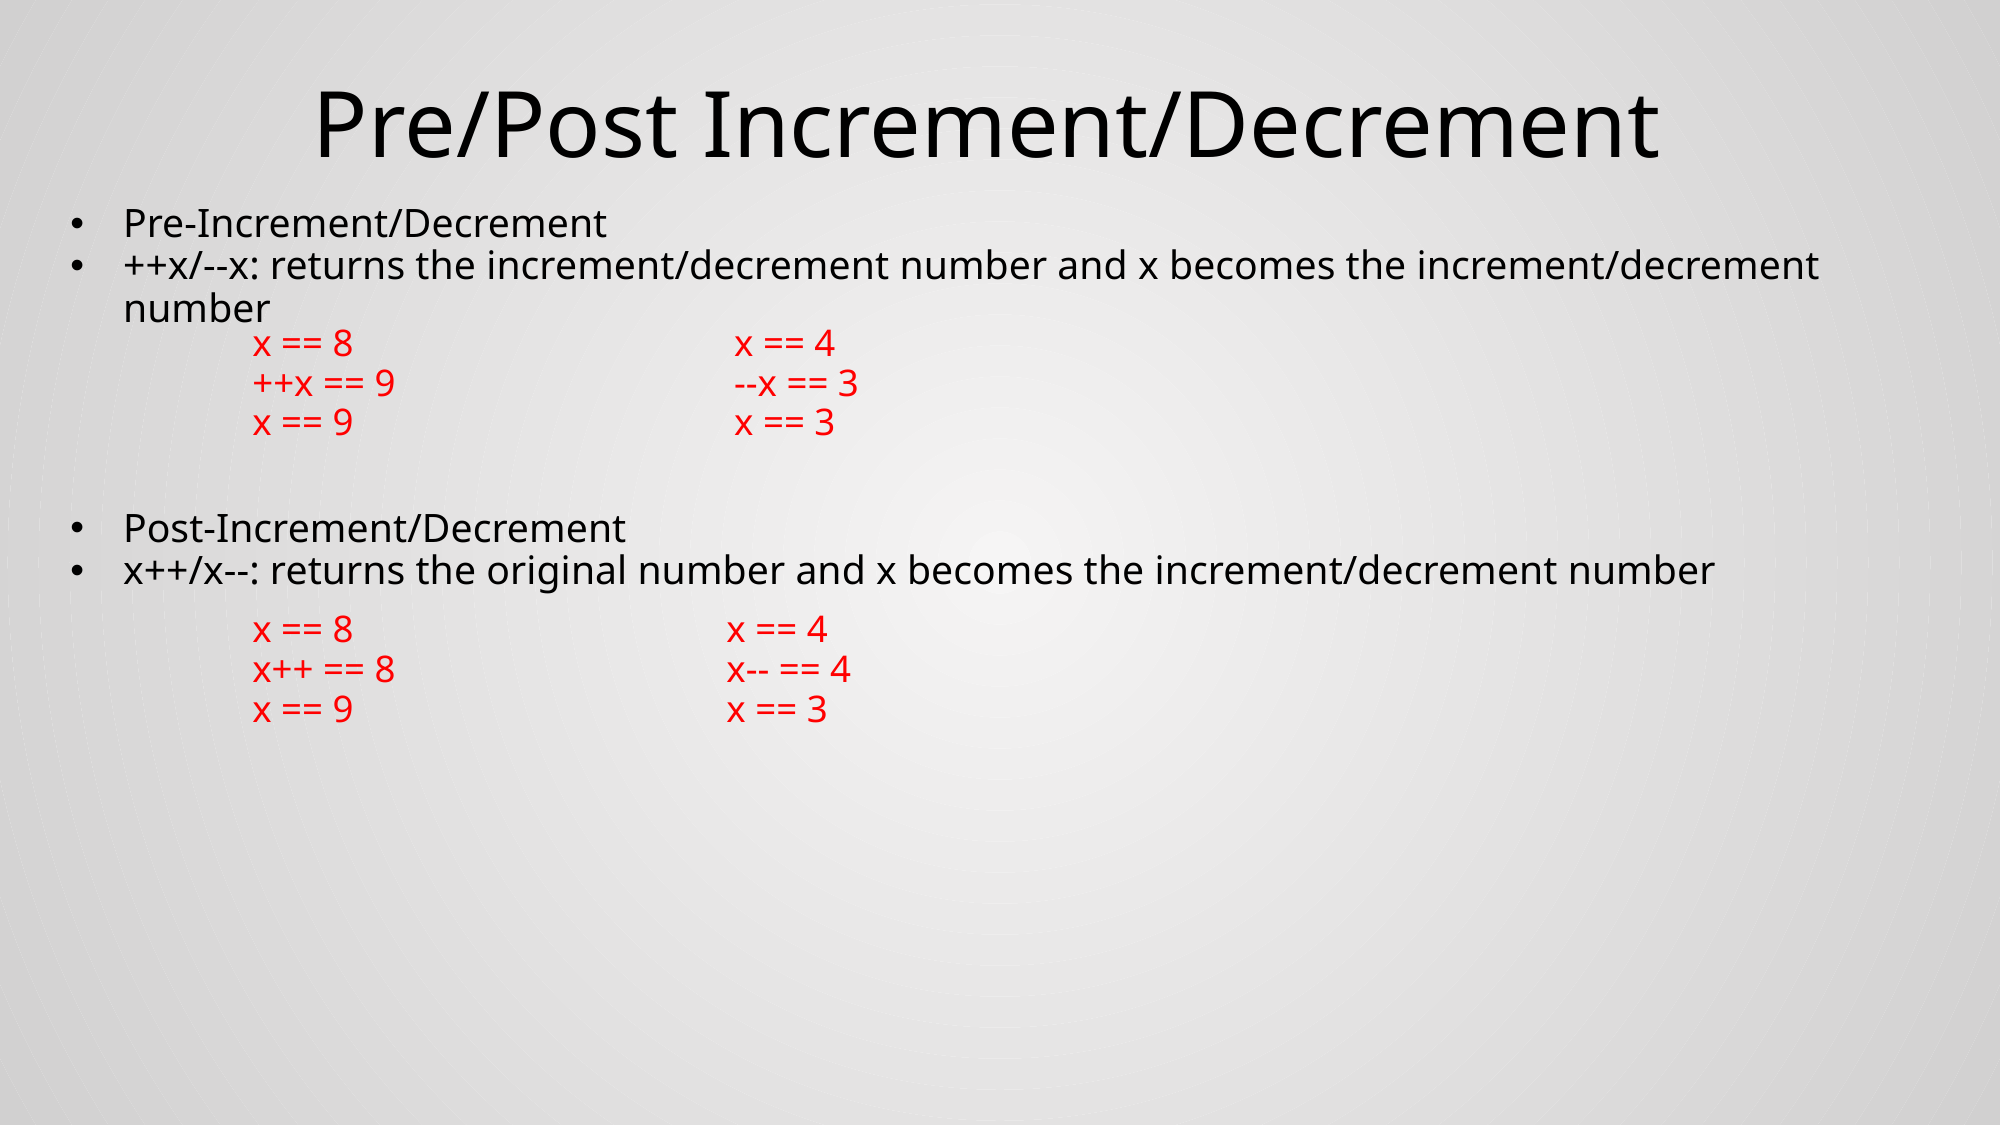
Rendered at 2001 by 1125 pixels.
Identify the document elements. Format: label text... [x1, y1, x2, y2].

text_box x == 4 --x == 3 x == 3 [719, 270, 962, 499]
text_box x == 4 x-- == 4 x == 3 [711, 556, 954, 786]
text_box x == 8 ++x == 9 x == 9 [237, 270, 480, 499]
title Pre/Post Increment/Decrement [297, 33, 1928, 222]
text_box x == 8 x++ == 8 x == 9 [237, 556, 480, 786]
text_box Pre-Increment/Decrement ++x/--x: returns the increment/decrement number and x becomes the increment/decrement number Post-Increment/Decrement x++/x--: returns the original number and x becomes the increment/decrement number [55, 196, 1852, 690]
